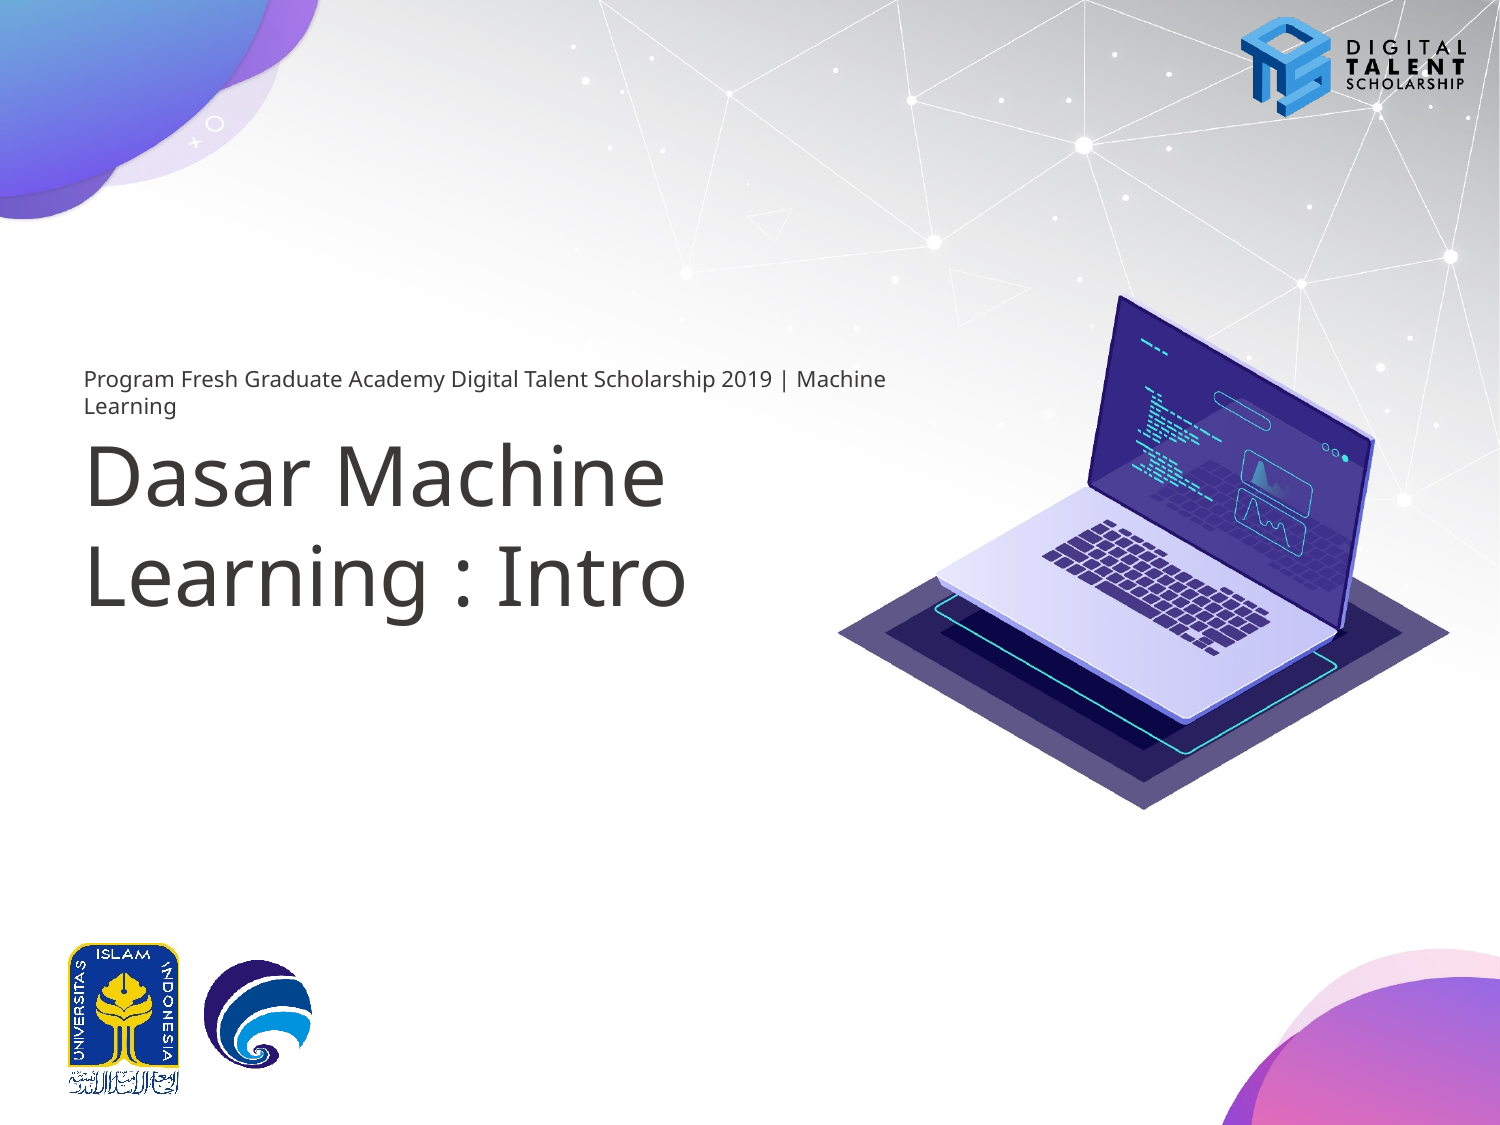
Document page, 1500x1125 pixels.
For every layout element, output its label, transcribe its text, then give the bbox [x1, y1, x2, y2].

title Dasar Machine Learning : Intro [68, 406, 958, 639]
picture [0, 0, 1500, 1125]
